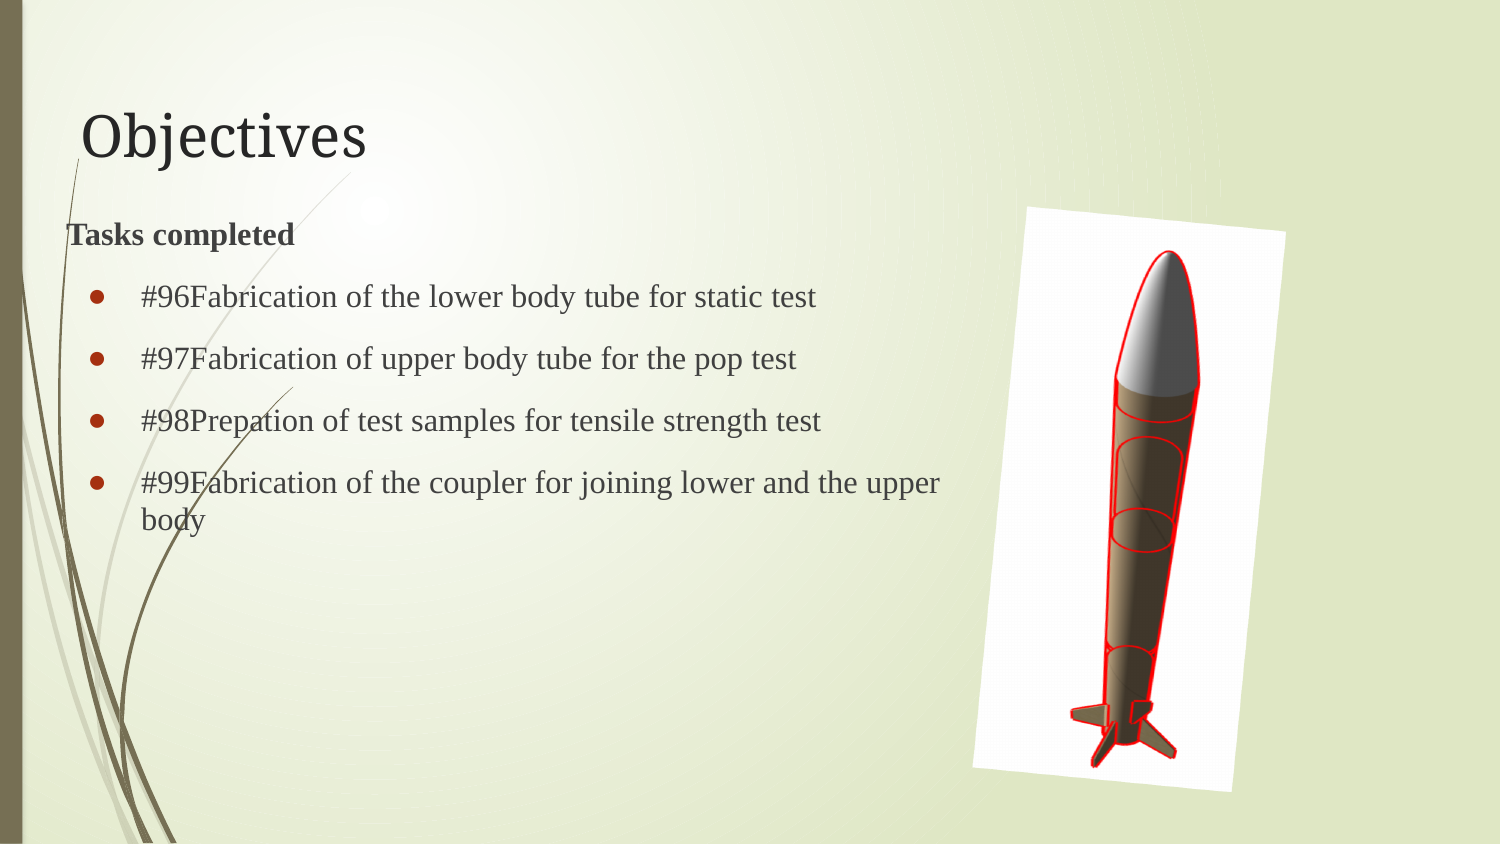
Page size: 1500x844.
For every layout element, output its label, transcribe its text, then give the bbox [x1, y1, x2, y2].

list Tasks completed #96Fabrication of the lower body tube for static test #97Fabrication of upper body tube for the pop test #98Prepation of test samples for tensile strength test #99Fabrication of the coupler for joining lower and the upper body [51, 200, 1000, 761]
title Objectives [65, 47, 1464, 185]
picture [847, 207, 1411, 791]
